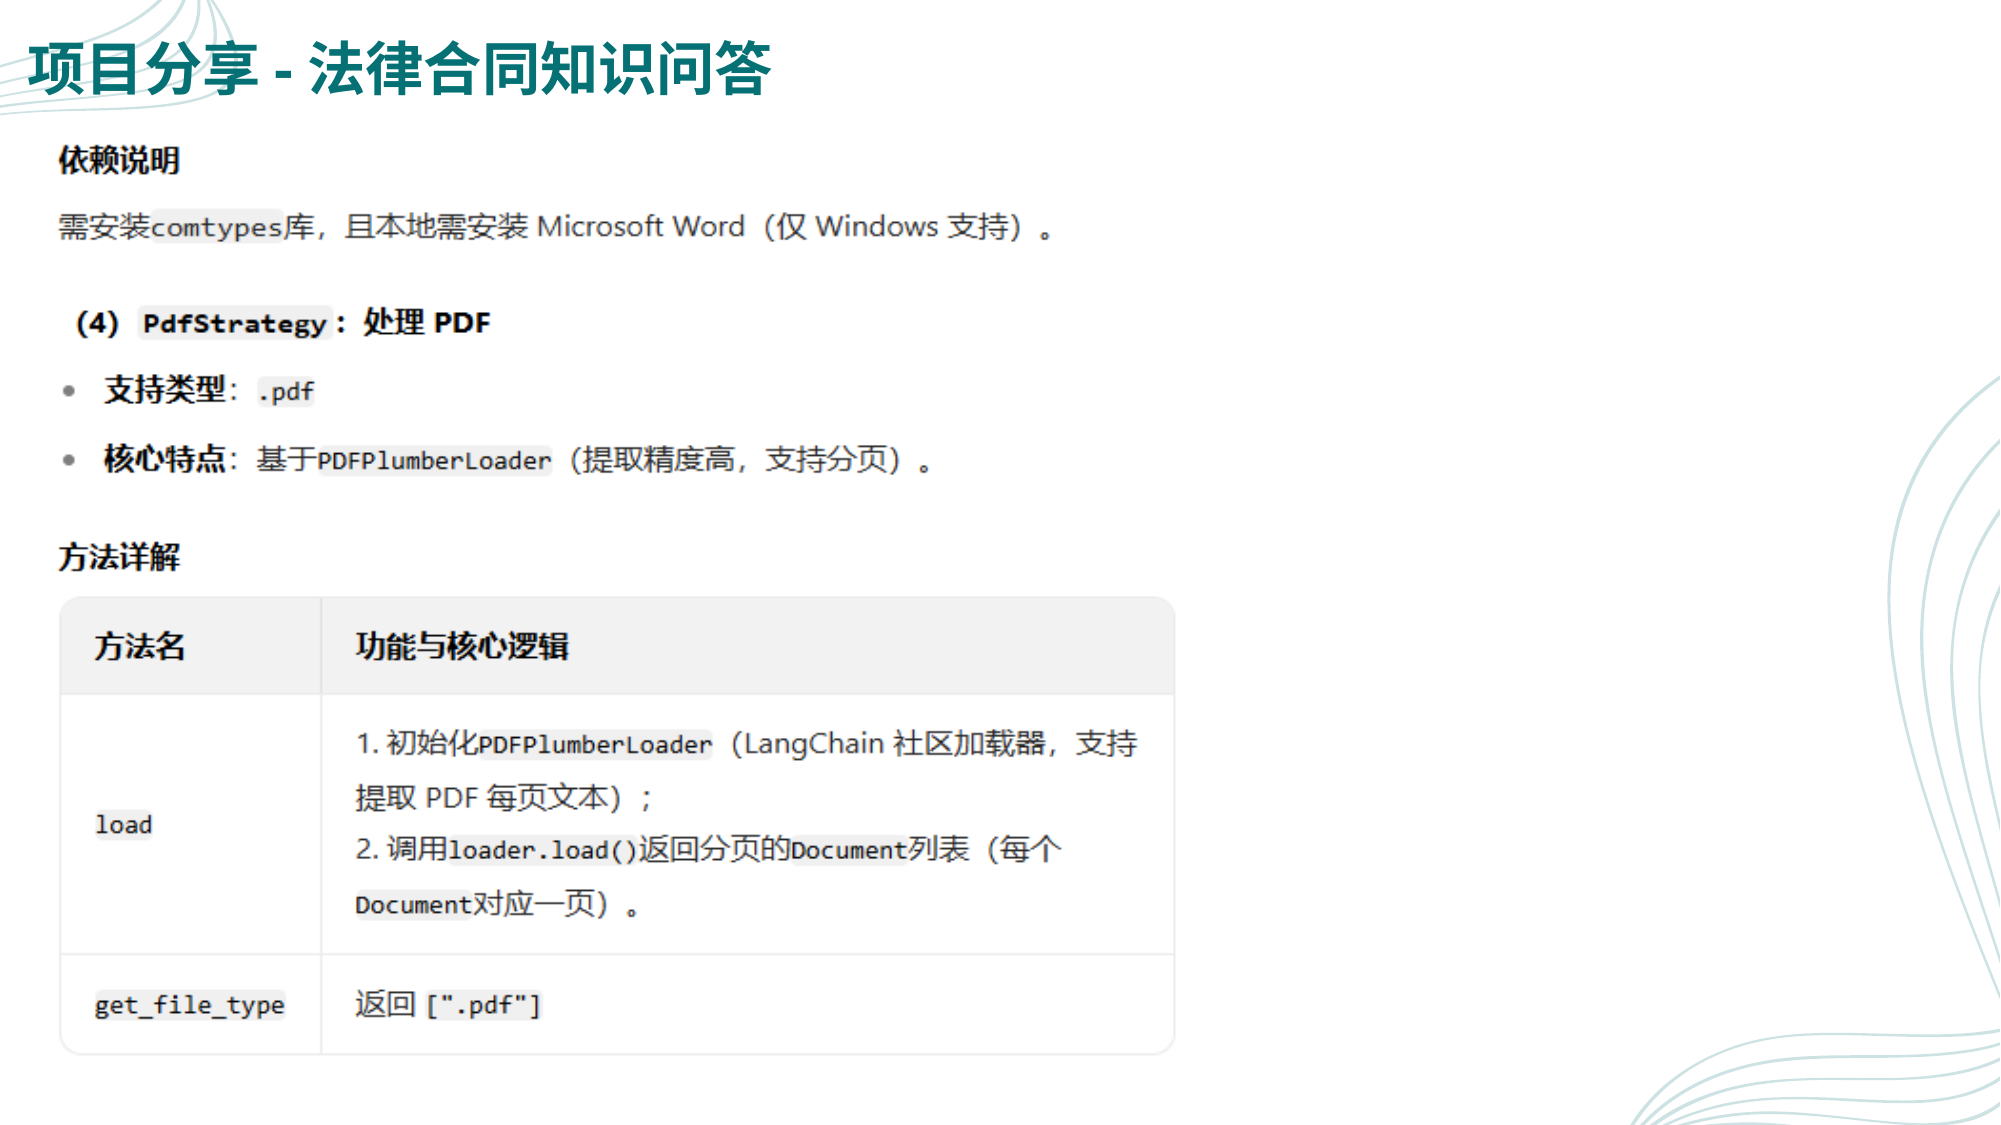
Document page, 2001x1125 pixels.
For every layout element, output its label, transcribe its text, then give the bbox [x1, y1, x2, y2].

picture [35, 120, 1252, 1092]
title 项目分享-法律合同知识问答 [27, 0, 1800, 103]
